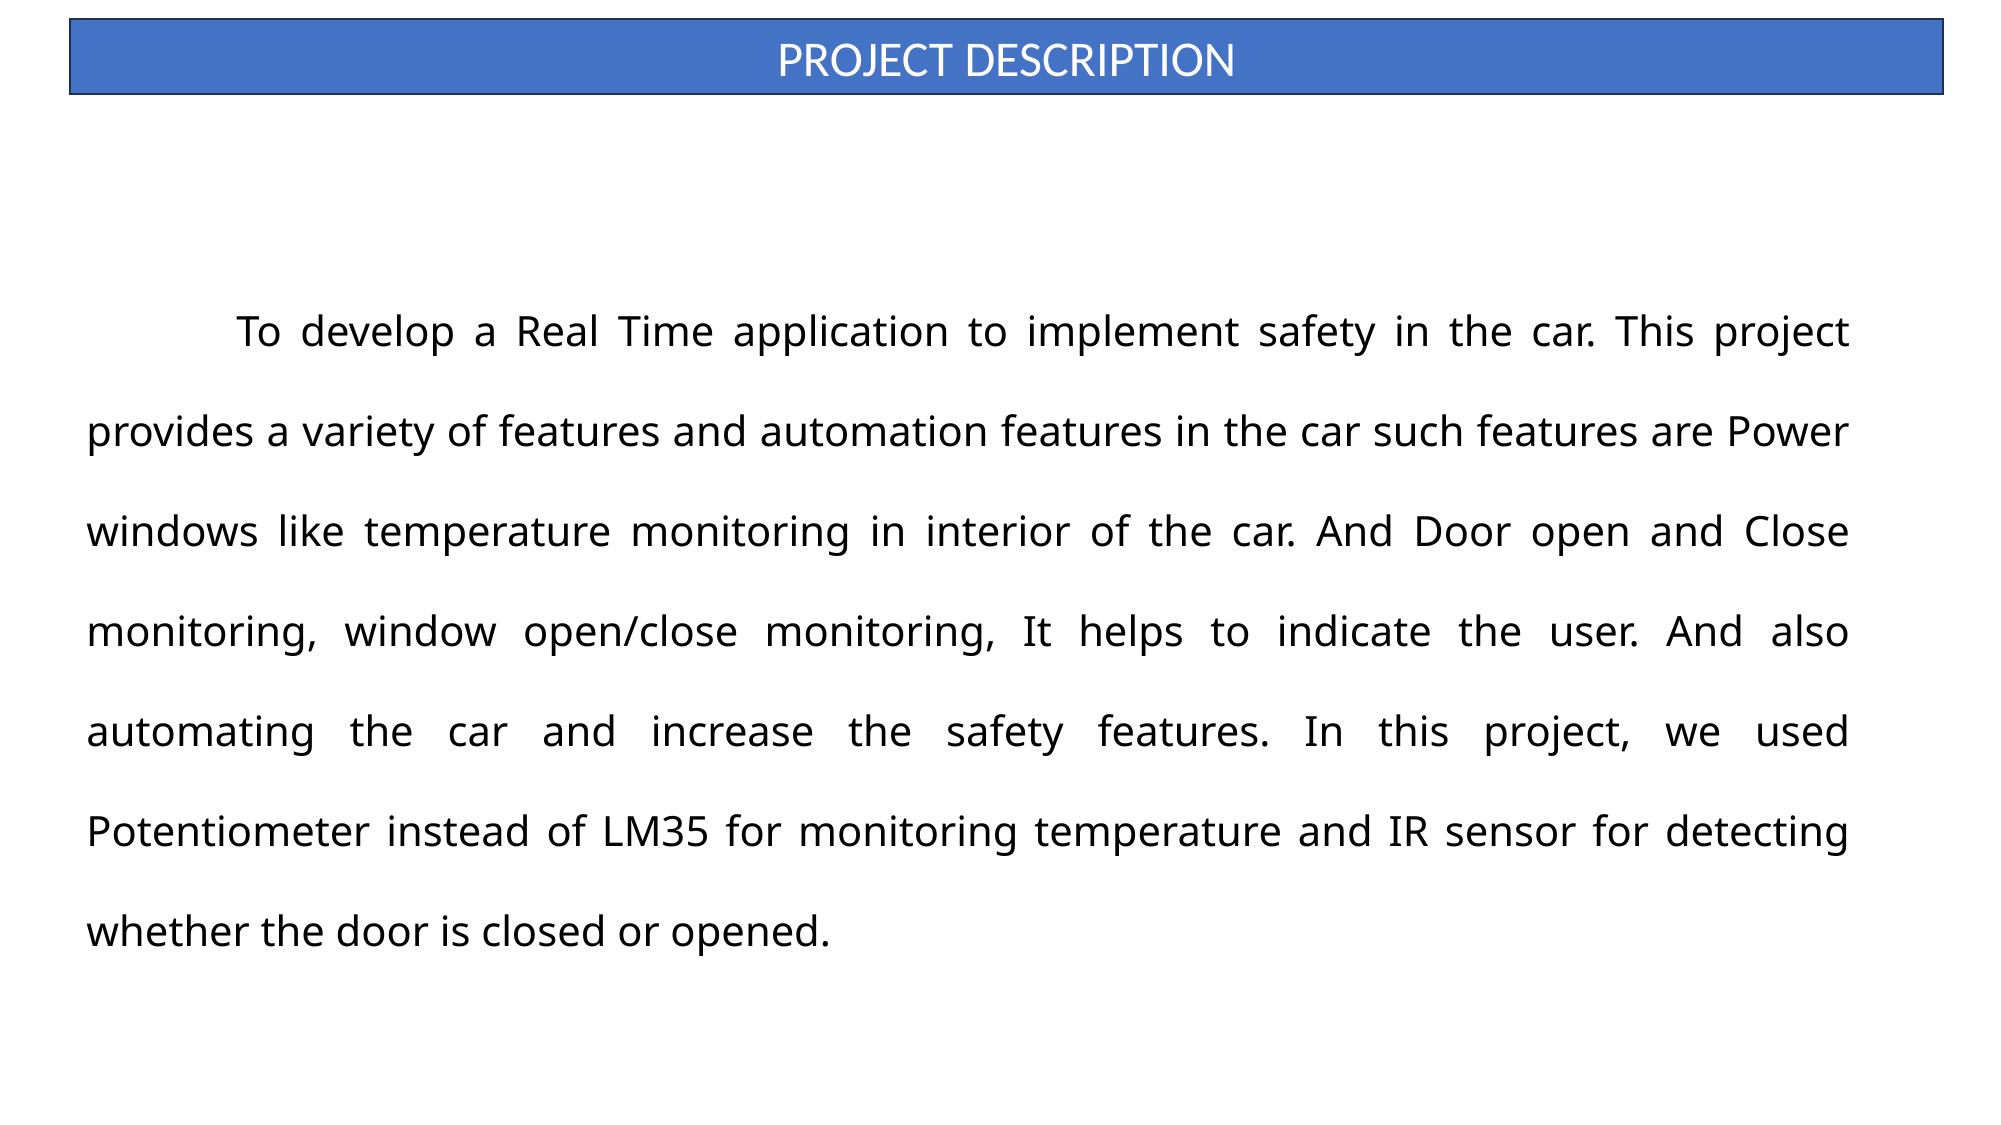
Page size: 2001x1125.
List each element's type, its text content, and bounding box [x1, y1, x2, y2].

text_box To develop a Real Time application to implement safety in the car. This project provides a variety of features and automation features in the car such features are Power windows like temperature monitoring in interior of the car. And Door open and Close monitoring, window open/close monitoring, It helps to indicate the user. And also automating the car and increase the safety features. In this project, we used Potentiometer instead of LM35 for monitoring temperature and IR sensor for detecting whether the door is closed or opened. [71, 247, 1866, 963]
text_box PROJECT DESCRIPTION [69, 18, 1944, 95]
